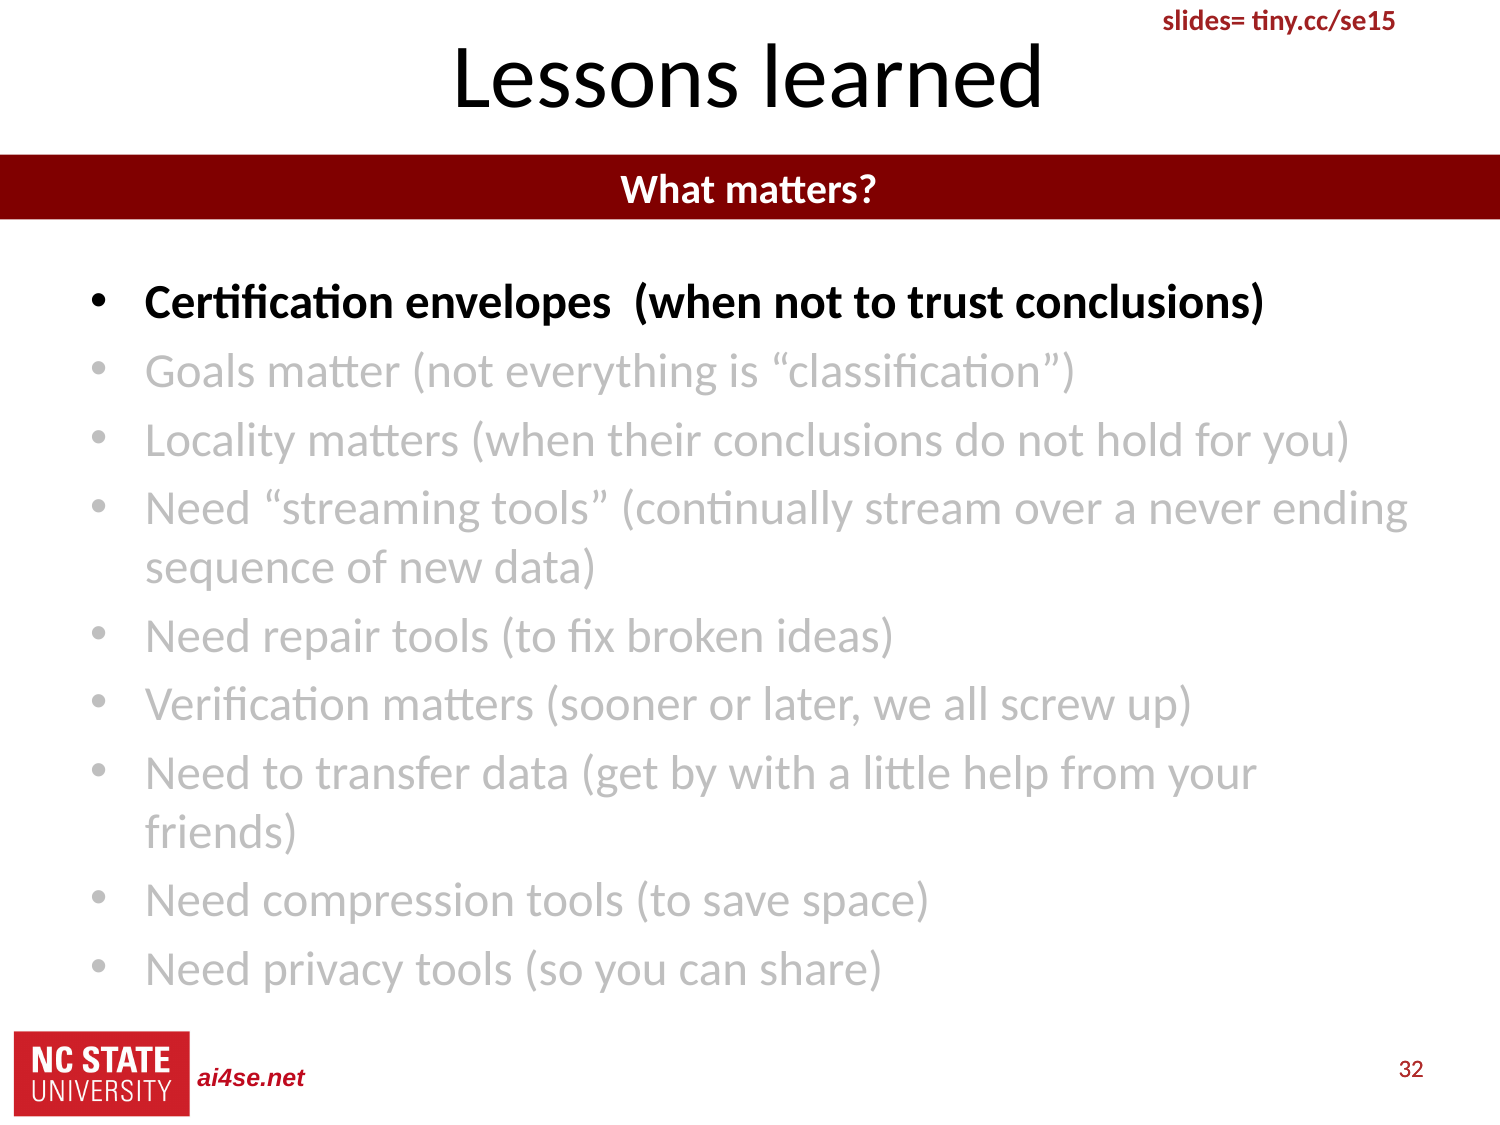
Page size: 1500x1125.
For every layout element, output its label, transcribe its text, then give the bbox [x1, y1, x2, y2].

picture [13, 1030, 191, 1118]
list Certification envelopes (when not to trust conclusions) Goals matter (not everything is “classification”) Locality matters (when their conclusions do not hold for you) Need “streaming tools” (continually stream over a never ending sequence of new data) Need repair tools (to fix broken ideas) Verification matters (sooner or later, we all screw up) Need to transfer data (get by with a little help from your friends) Need compression tools (to save space) Need privacy tools (so you can share) [75, 262, 1425, 1005]
text_box What matters? [0, 154, 1500, 220]
title Lessons learned [75, 0, 1425, 154]
